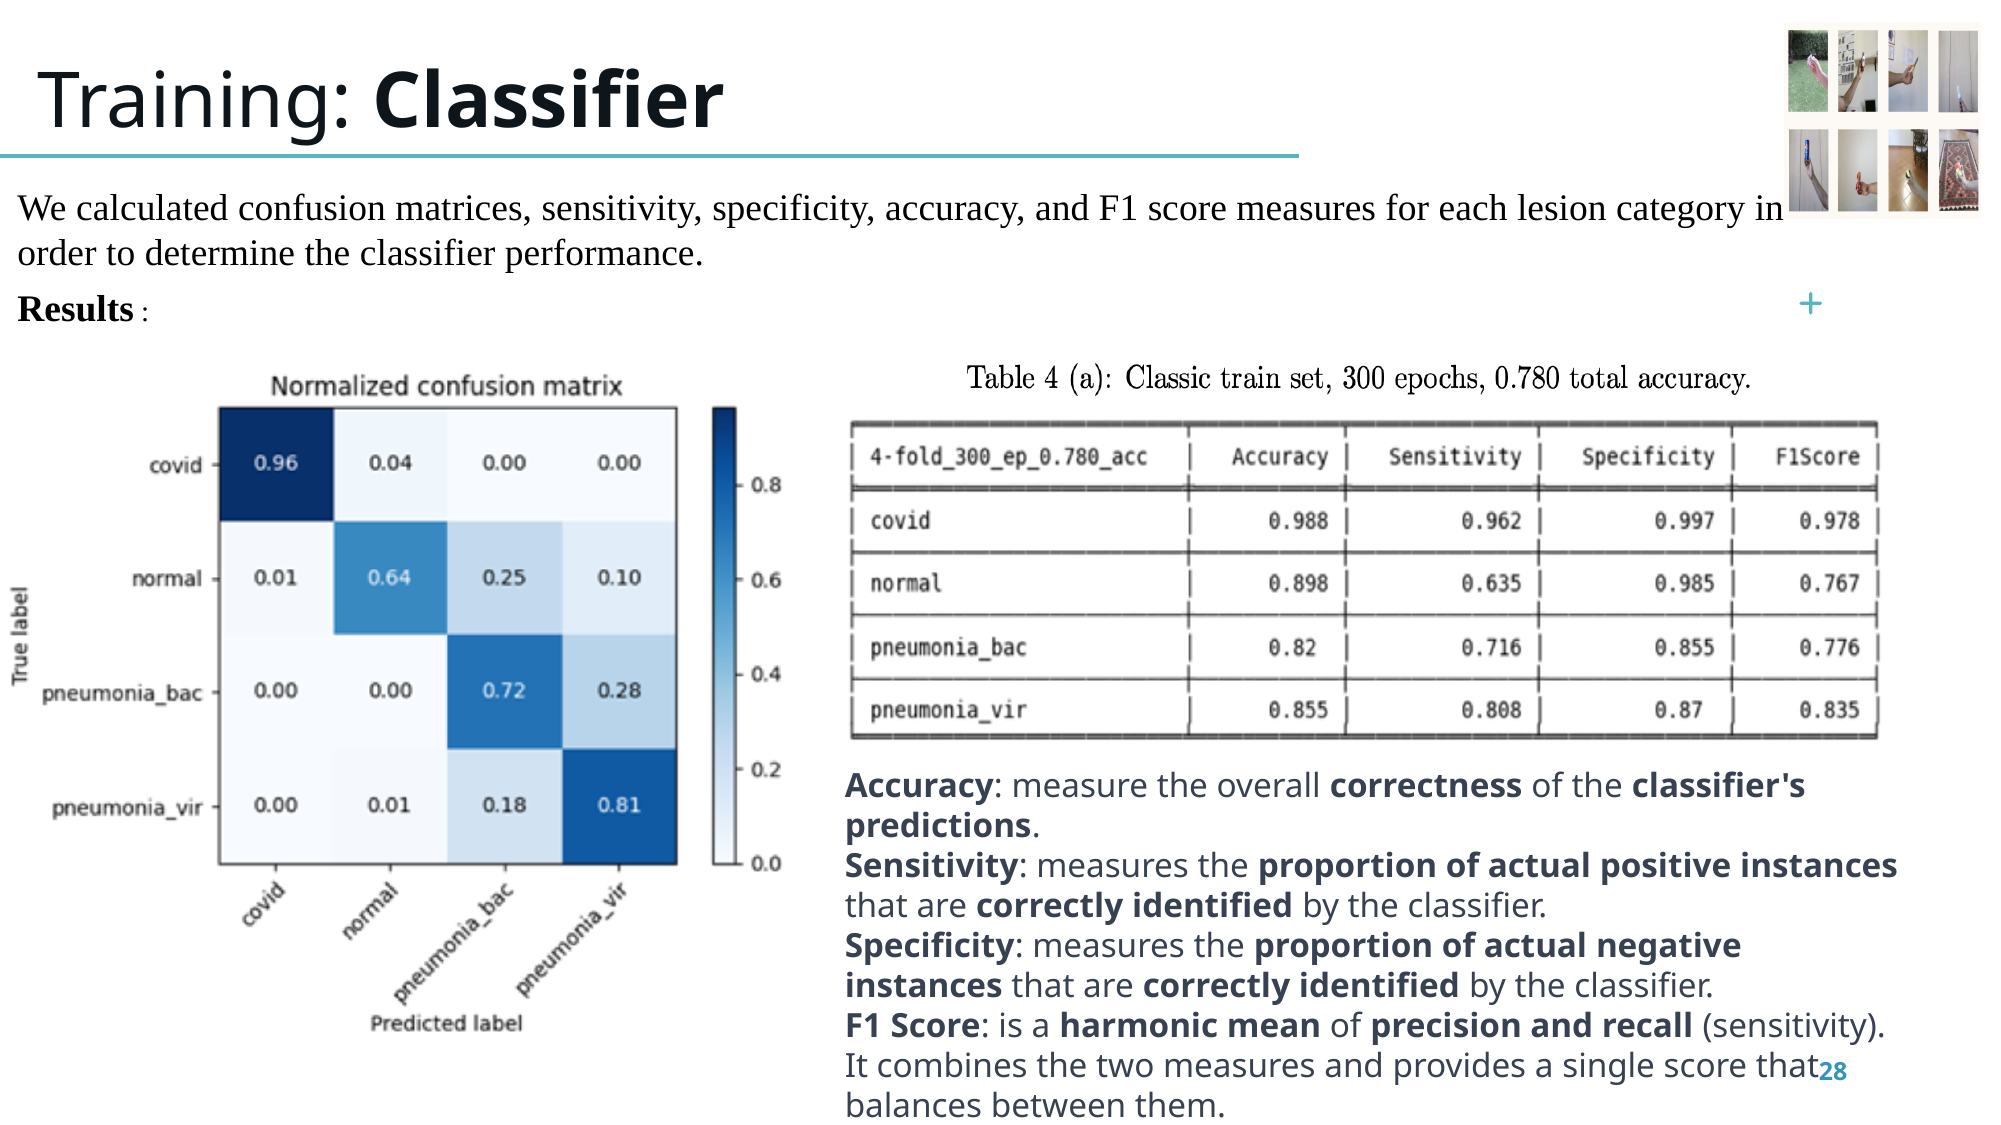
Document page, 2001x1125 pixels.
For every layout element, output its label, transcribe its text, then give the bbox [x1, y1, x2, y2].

picture [2, 364, 815, 1043]
picture [821, 337, 1915, 771]
title Training: Classifier [2, 32, 1915, 152]
text_box We calculated confusion matrices, sensitivity, specificity, accuracy, and F1 score measures for each lesion category in order to determine the classifier performance. [2, 175, 1808, 326]
text_box Accuracy: measure the overall correctness of the classifier's predictions. Sensitivity: measures the proportion of actual positive instances that are correctly identified by the classifier. Specificity: measures the proportion of actual negative instances that are correctly identified by the classifier. F1 Score: is a harmonic mean of precision and recall (sensitivity). It combines the two measures and provides a single score that balances between them. [830, 757, 1923, 1125]
text_box Results : [2, 276, 1010, 337]
picture [1784, 22, 1982, 219]
